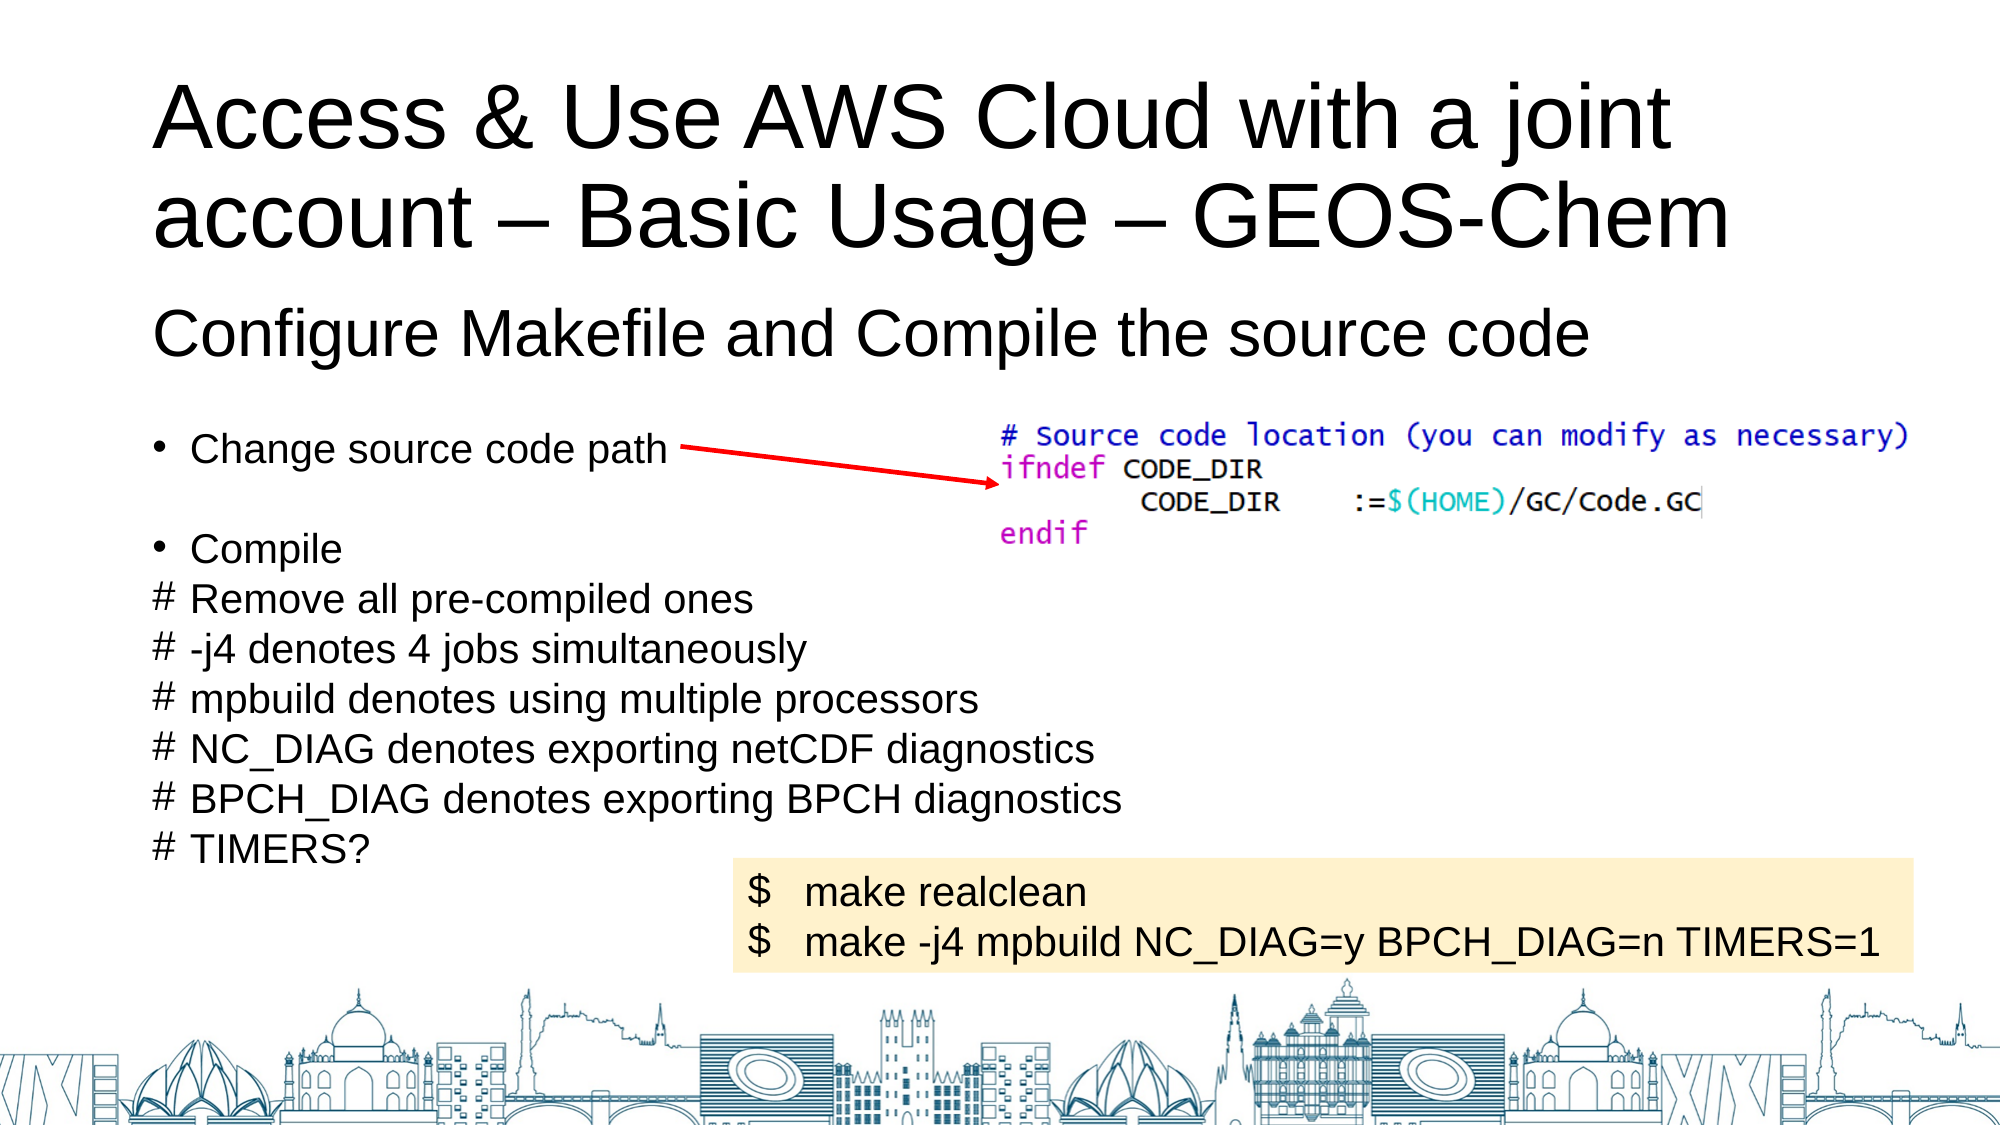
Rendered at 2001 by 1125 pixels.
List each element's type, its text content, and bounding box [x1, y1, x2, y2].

title Access & Use AWS Cloud with a joint account – Basic Usage – GEOS-Chem [137, 59, 1863, 278]
text_box make realclean make -j4 mpbuild NC_DIAG=y BPCH_DIAG=n TIMERS=1 [733, 857, 1914, 973]
list Configure Makefile and Compile the source code Change source code path Compile Remove all pre-compiled ones -j4 denotes 4 jobs simultaneously mpbuild denotes using multiple processors NC_DIAG denotes exporting netCDF diagnostics BPCH_DIAG denotes exporting BPCH diagnostics TIMERS? [137, 291, 1974, 996]
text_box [680, 446, 999, 485]
picture [0, 0, 2000, 1125]
